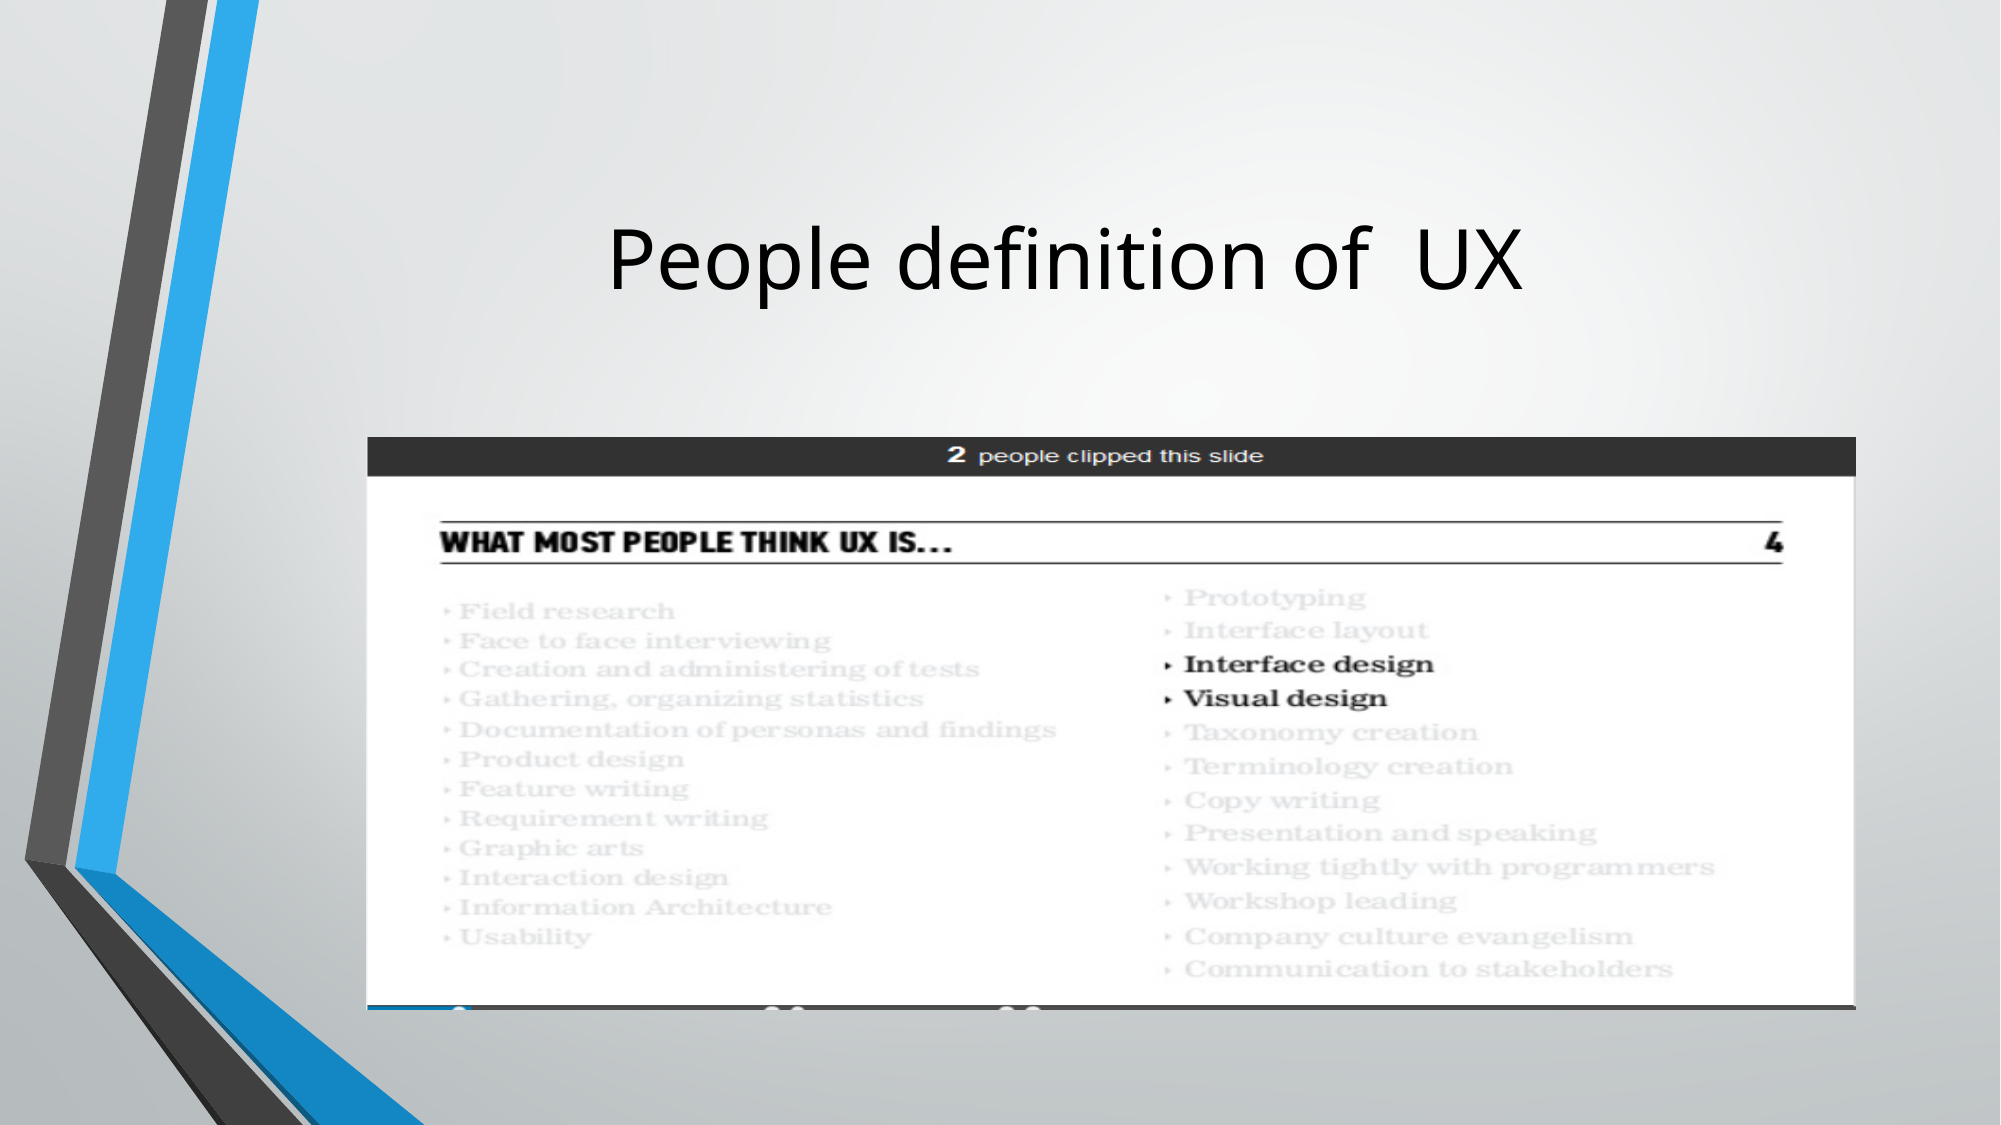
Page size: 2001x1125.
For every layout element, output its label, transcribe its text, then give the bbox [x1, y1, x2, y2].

title People definition of UX [243, 112, 1887, 400]
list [366, 437, 1856, 1010]
